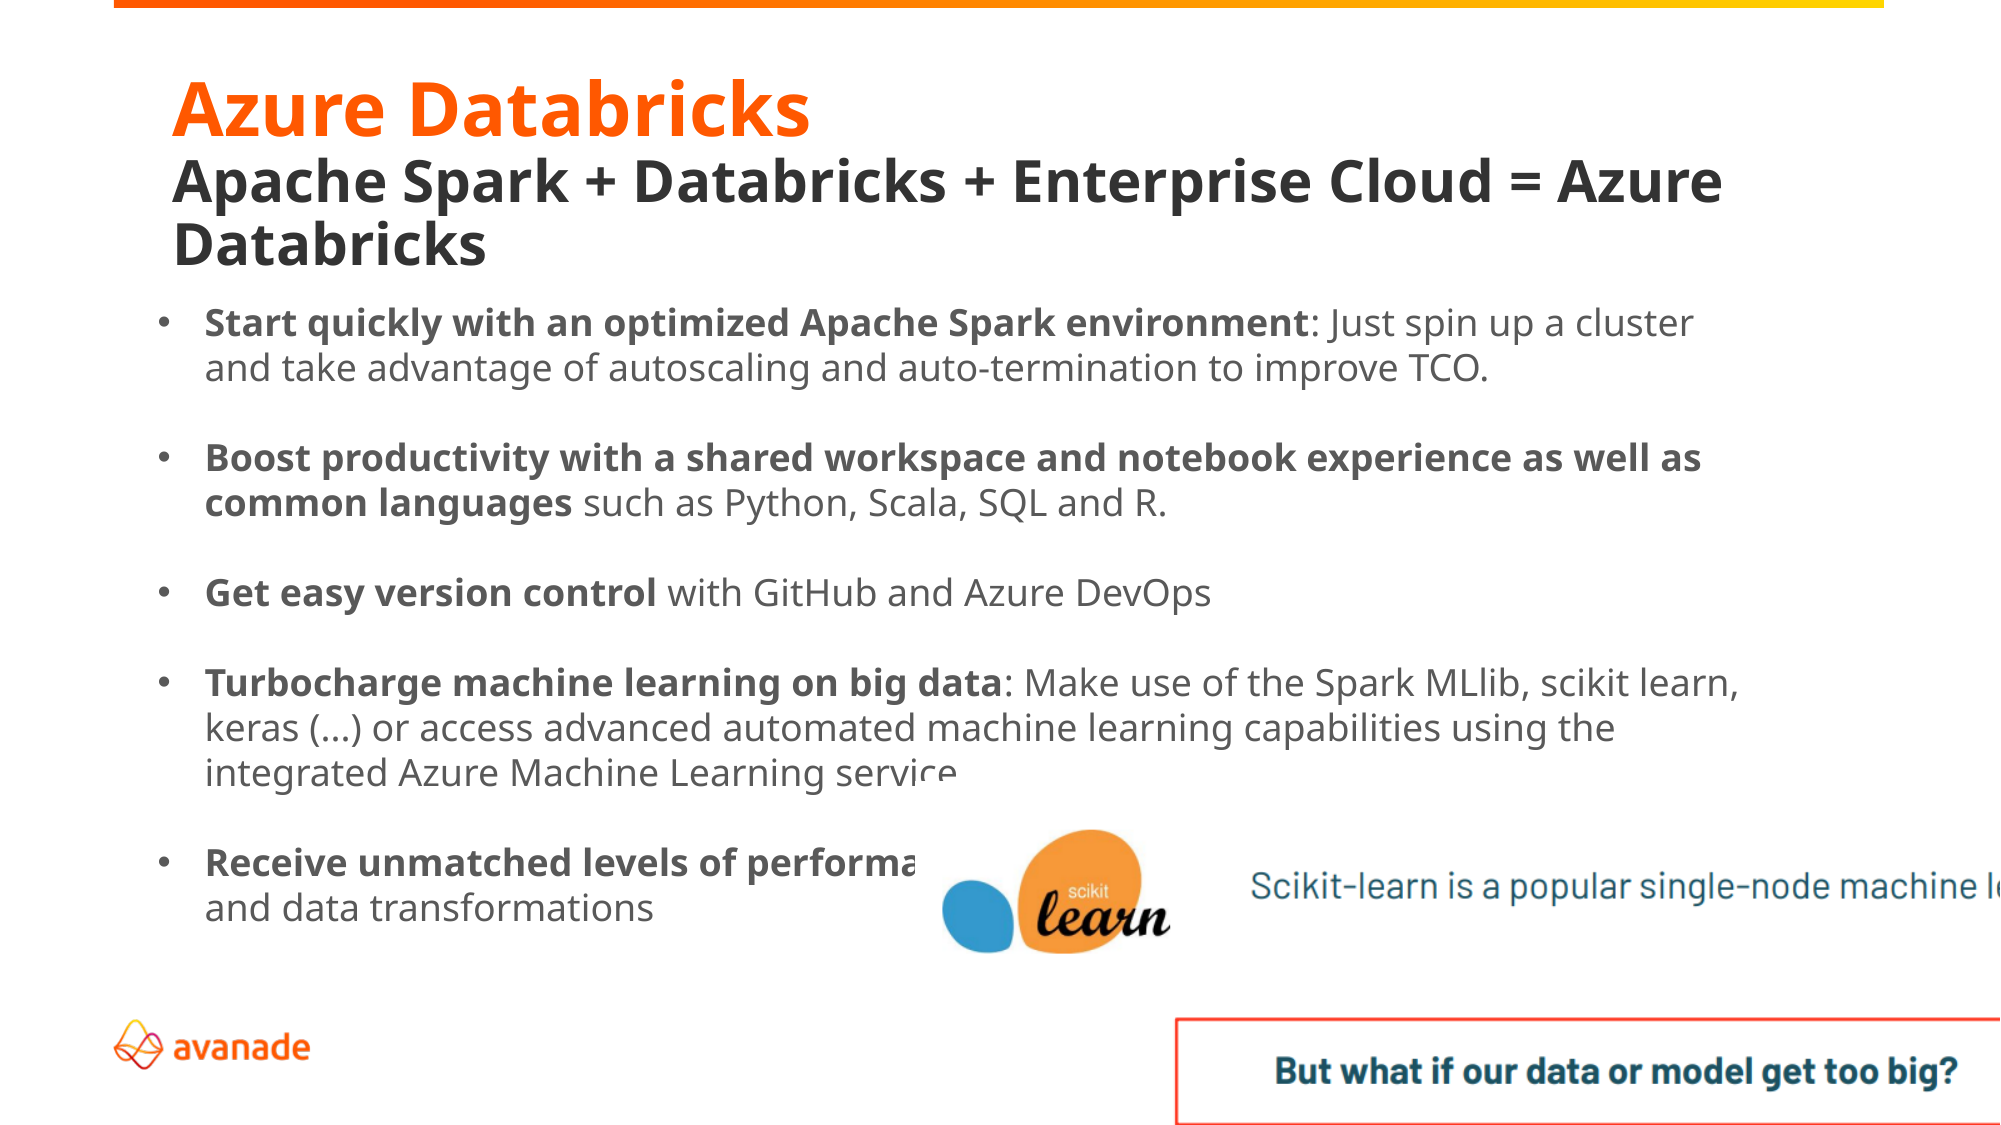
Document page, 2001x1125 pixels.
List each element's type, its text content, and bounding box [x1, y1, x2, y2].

picture [915, 781, 2000, 1125]
picture [93, 999, 339, 1090]
title Azure Databricks Apache Spark + Databricks + Enterprise Cloud = Azure Databricks [157, 64, 1838, 228]
text_box Start quickly with an optimized Apache Spark environment: Just spin up a cluster and take advantage of autoscaling and auto-termination to improve TCO. Boost productivity with a shared workspace and notebook experience as well as common languages such as Python, Scala, SQL and R. Get easy version control with GitHub and Azure DevOps Turbocharge machine learning on big data: Make use of the Spark MLlib, scikit learn, keras (...) or access advanced automated machine learning capabilities using the integrated Azure Machine Learning service Receive unmatched levels of performance and scalability for big data processing and data transformations [157, 291, 1757, 430]
